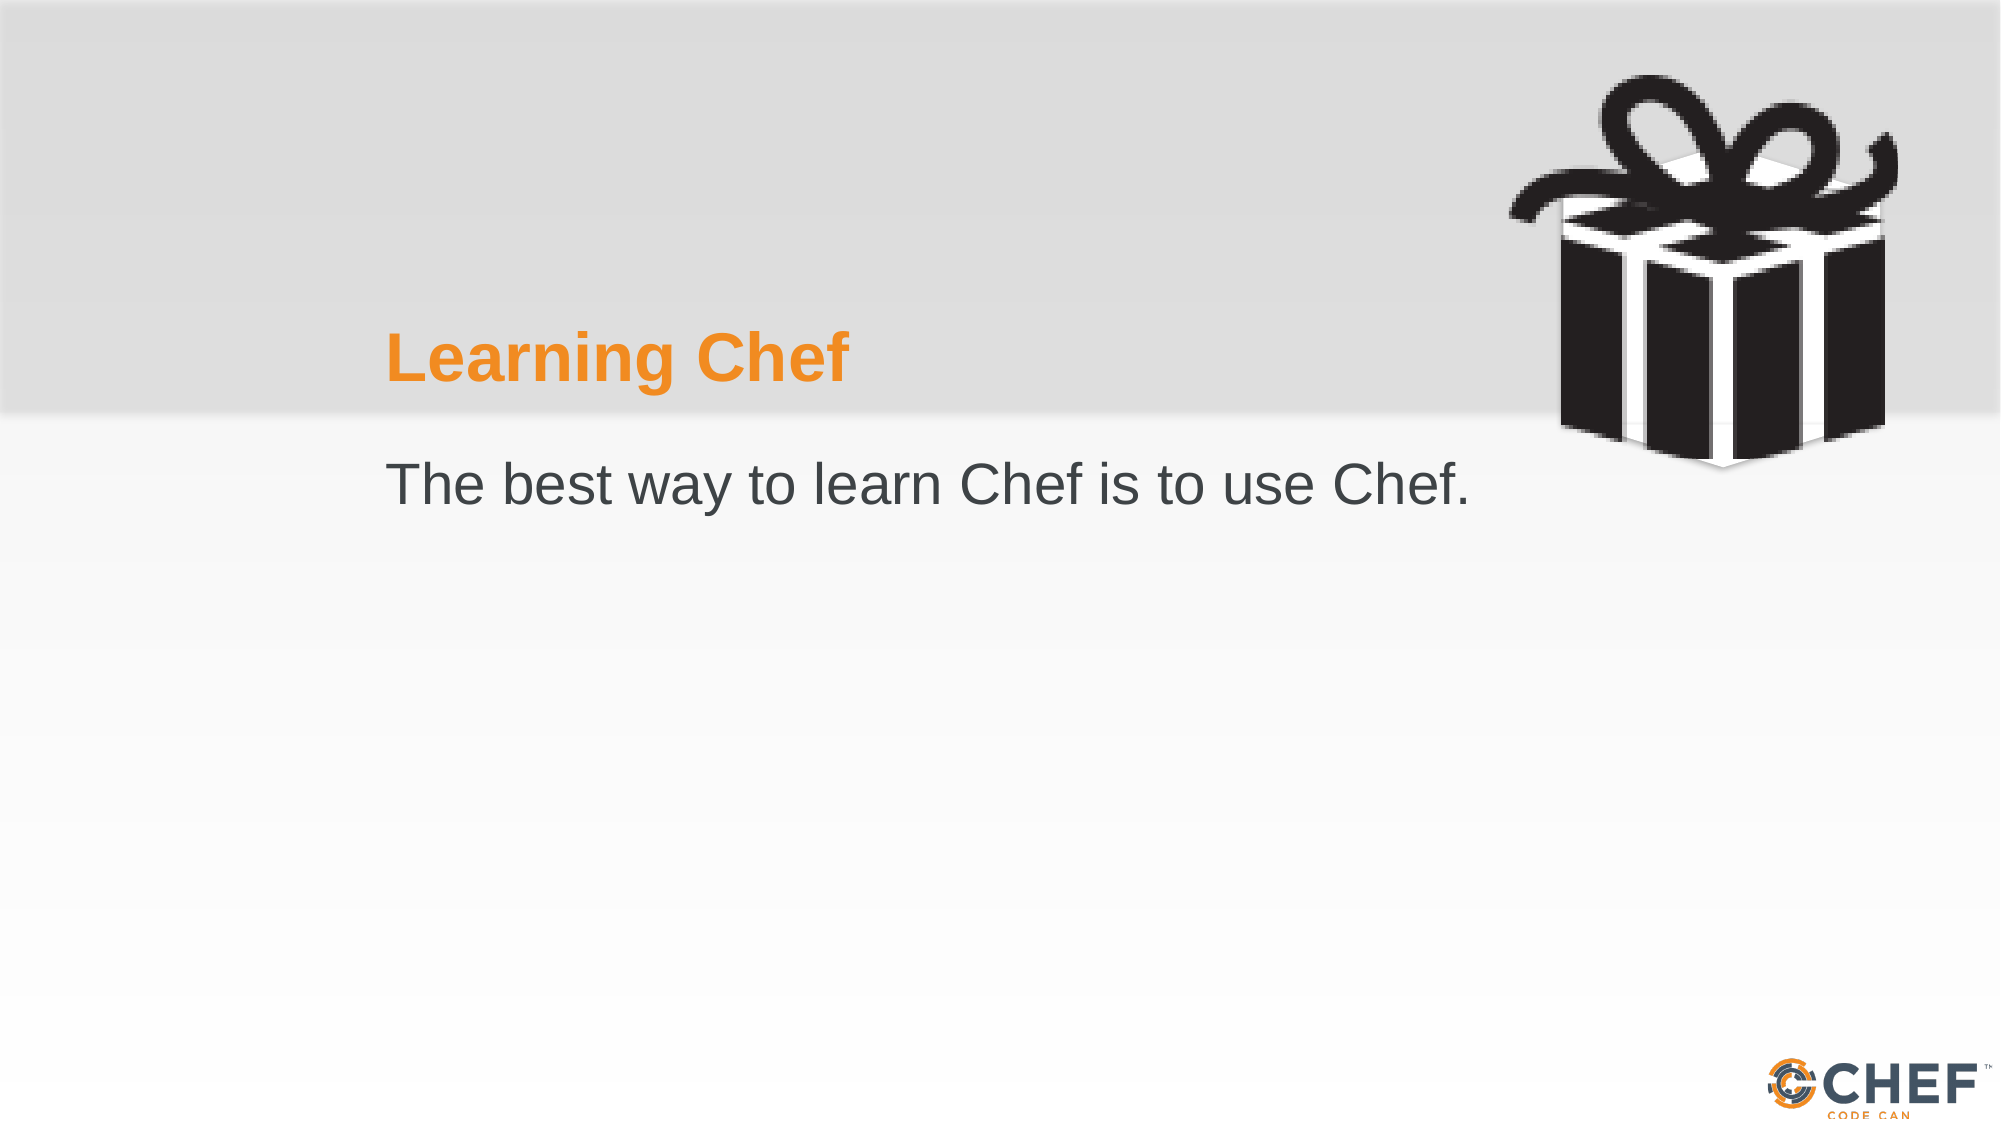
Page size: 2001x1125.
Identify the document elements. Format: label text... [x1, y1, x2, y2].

title Learning Chef [370, 307, 1721, 412]
subtitle The best way to learn Chef is to use Chef. [370, 431, 1721, 844]
